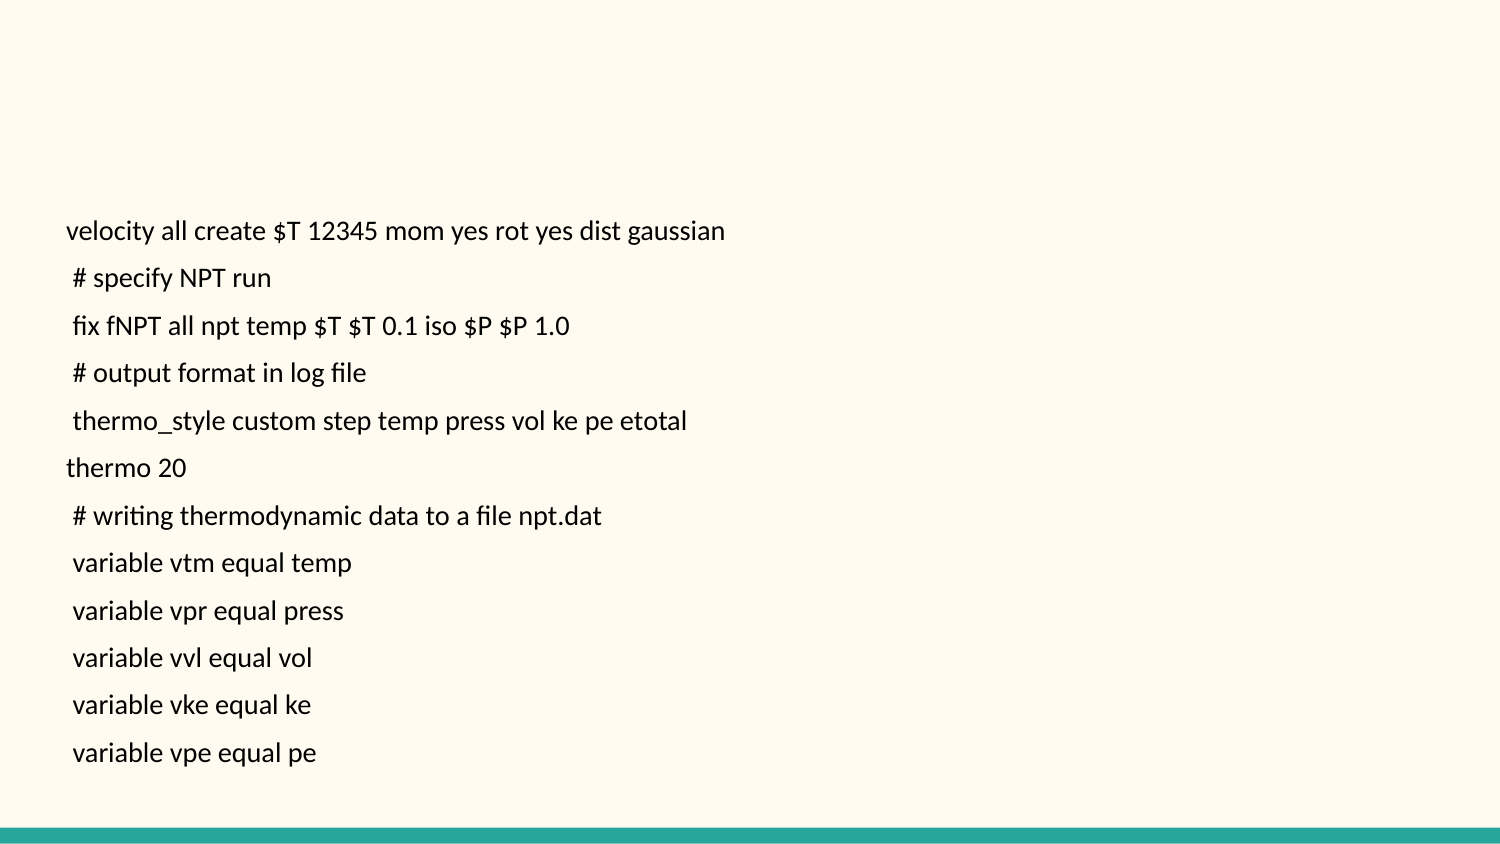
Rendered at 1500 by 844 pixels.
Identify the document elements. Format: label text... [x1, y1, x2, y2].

list velocity all create $T 12345 mom yes rot yes dist gaussian # specify NPT run fix fNPT all npt temp $T $T 0.1 iso $P $P 1.0 # output format in log file thermo_style custom step temp press vol ke pe etotal thermo 20 # writing thermodynamic data to a file npt.dat variable vtm equal temp variable vpr equal press variable vvl equal vol variable vke equal ke variable vpe equal pe [51, 192, 1449, 784]
